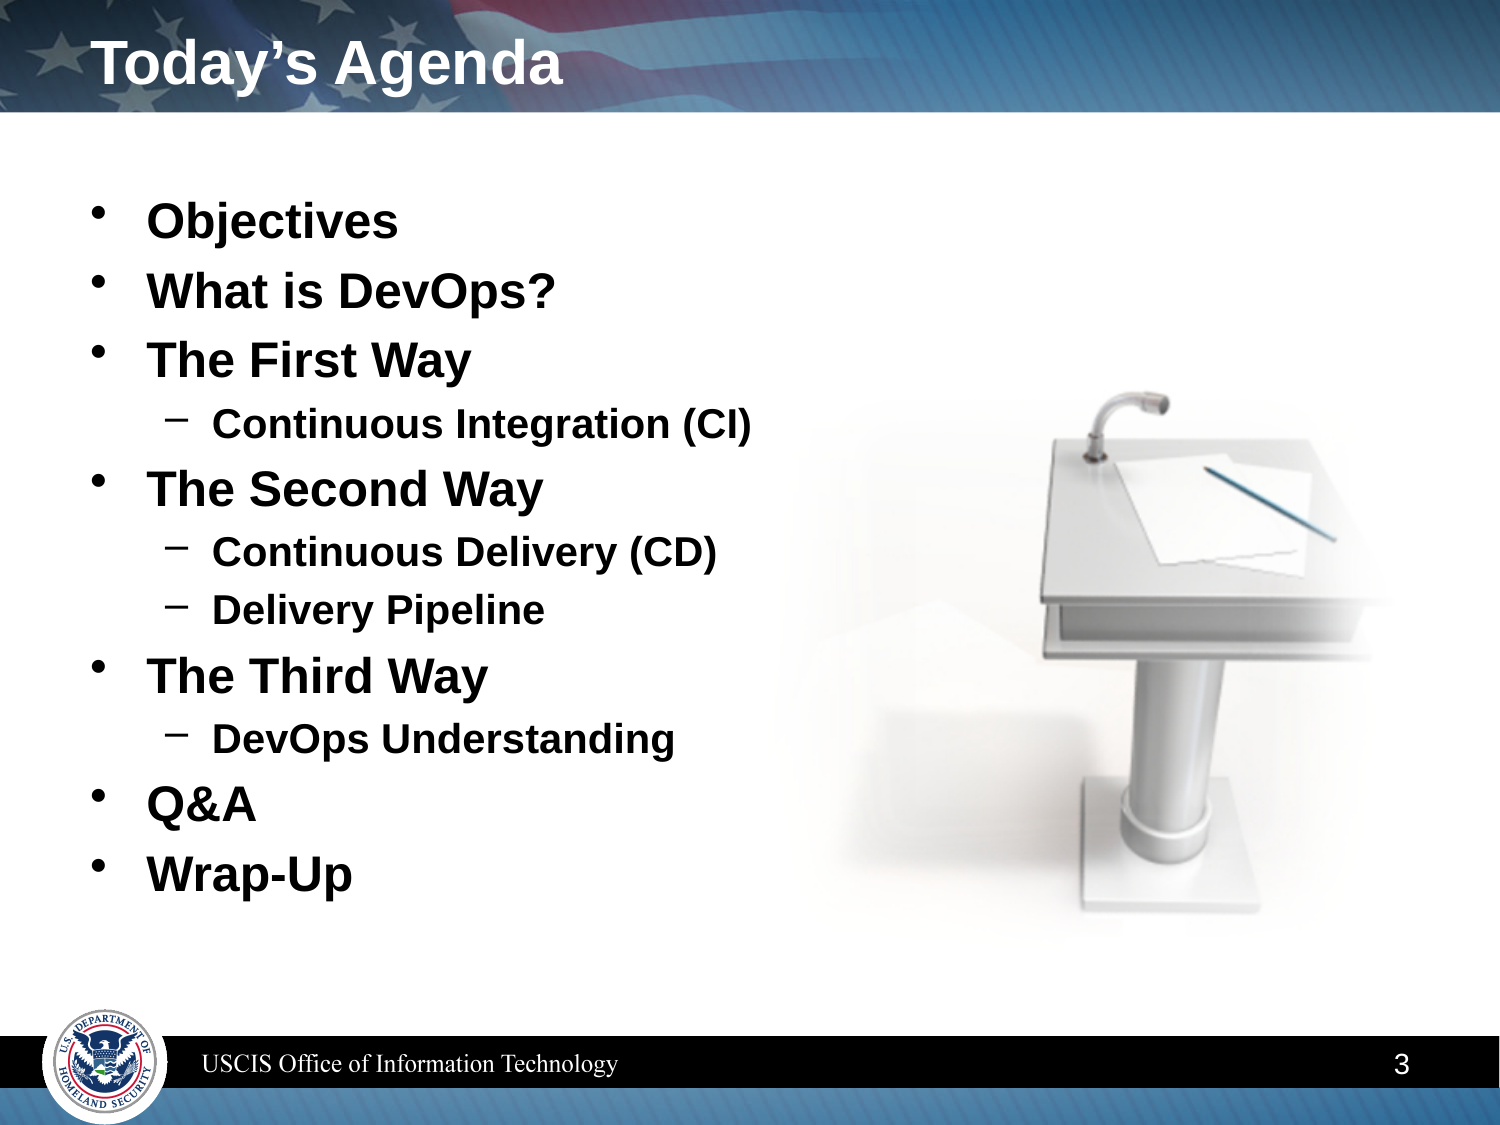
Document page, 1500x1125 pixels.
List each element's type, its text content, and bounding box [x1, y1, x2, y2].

picture [759, 356, 1449, 990]
picture [0, 0, 1500, 112]
title Today’s Agenda [75, 0, 1425, 105]
list Objectives What is DevOps? The First Way Continuous Integration (CI) The Second Way Continuous Delivery (CD) Delivery Pipeline The Third Way DevOps Understanding Q&A Wrap-Up [75, 180, 1425, 975]
slide_number 3 [1074, 1037, 1425, 1090]
picture [0, 999, 1500, 1125]
